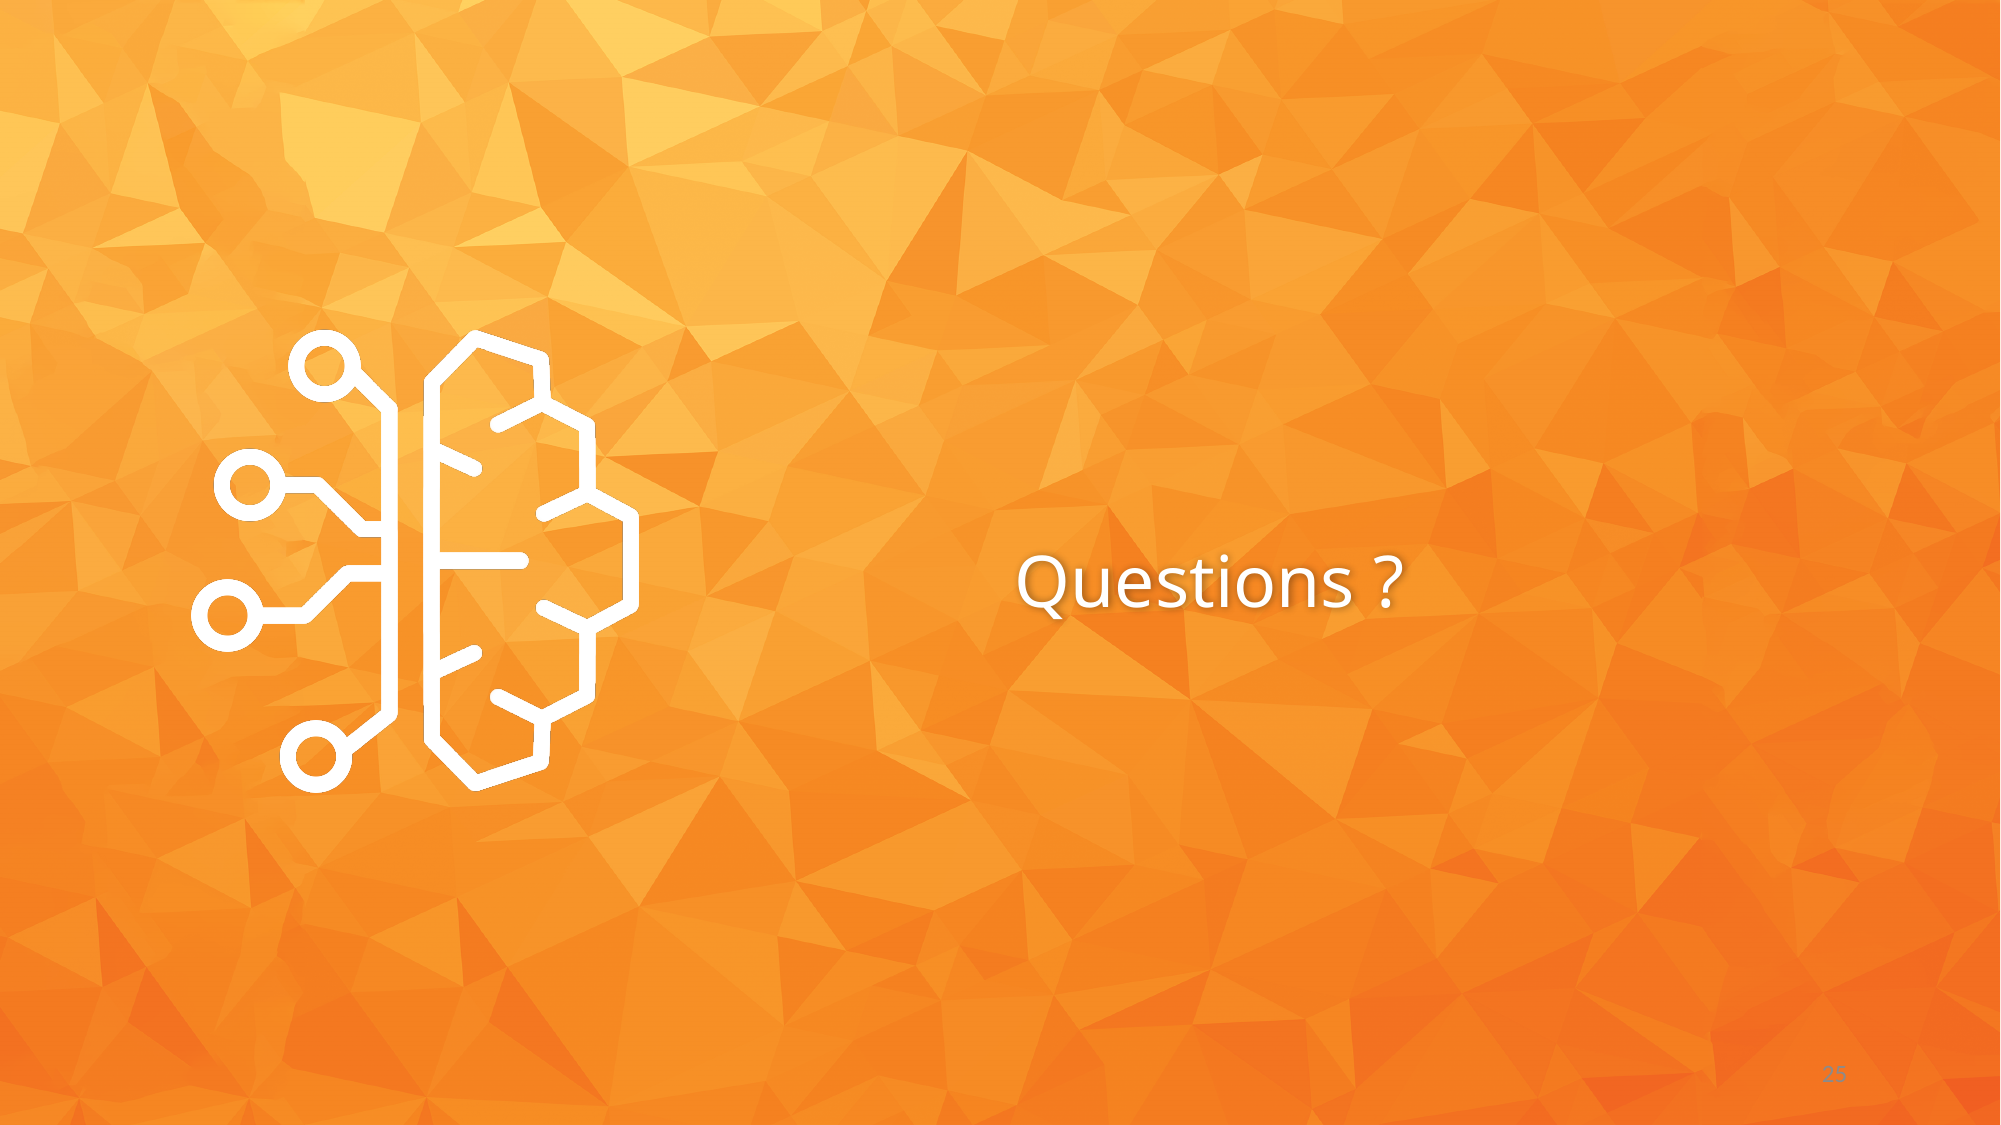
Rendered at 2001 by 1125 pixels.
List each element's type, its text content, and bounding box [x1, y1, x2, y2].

picture [0, 0, 2001, 1125]
slide_number 25 [1412, 1042, 1863, 1103]
title Questions ? [999, 494, 1471, 631]
